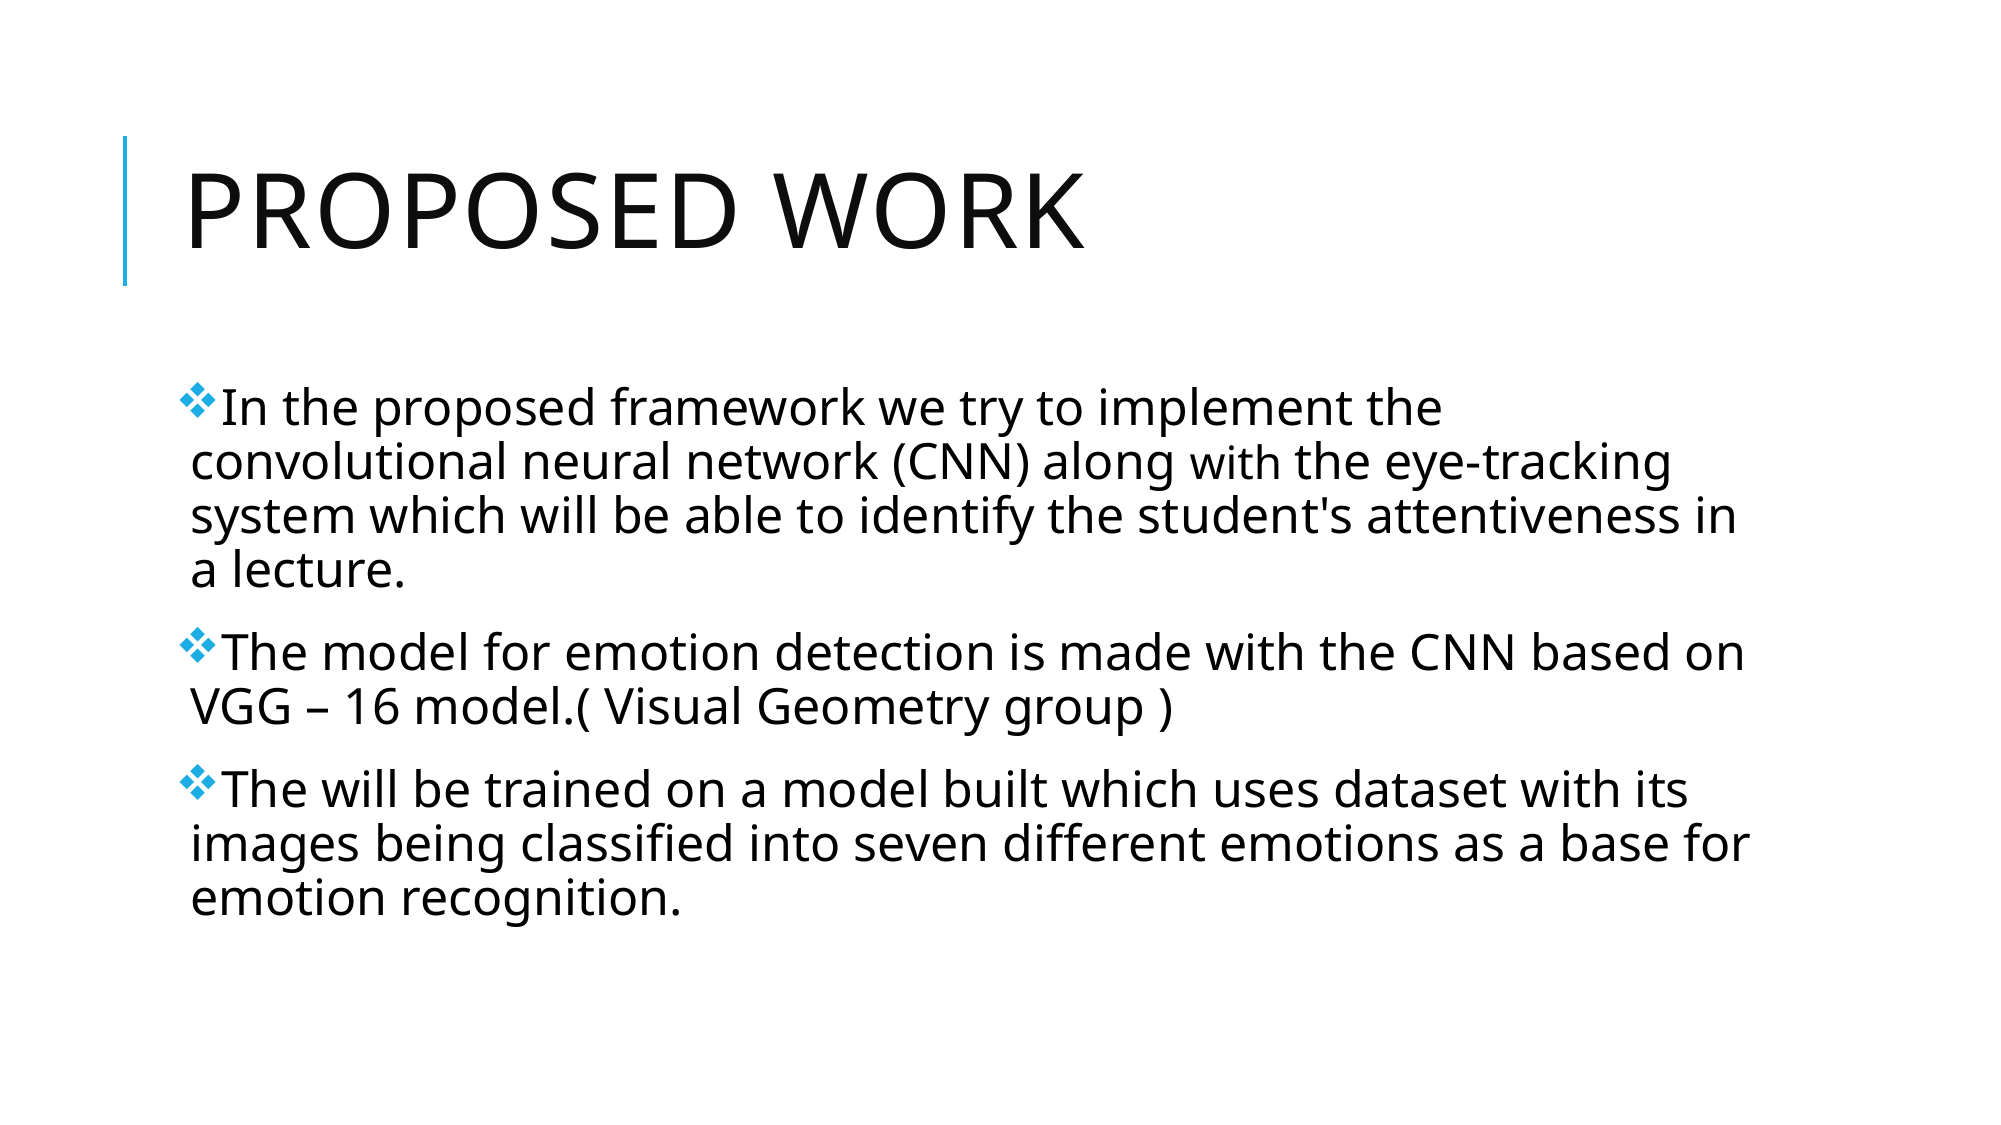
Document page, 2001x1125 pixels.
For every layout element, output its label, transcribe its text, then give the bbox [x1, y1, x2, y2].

title Proposed work [168, 96, 1763, 342]
list In the proposed framework we try to implement the convolutional neural network (CNN) along with the eye-tracking system which will be able to identify the student's attentiveness in a lecture. The model for emotion detection is made with the CNN based on VGG – 16 model.( Visual Geometry group ) The will be trained on a model built which uses dataset with its images being classified into seven different emotions as a base for emotion recognition. [168, 375, 1763, 853]
